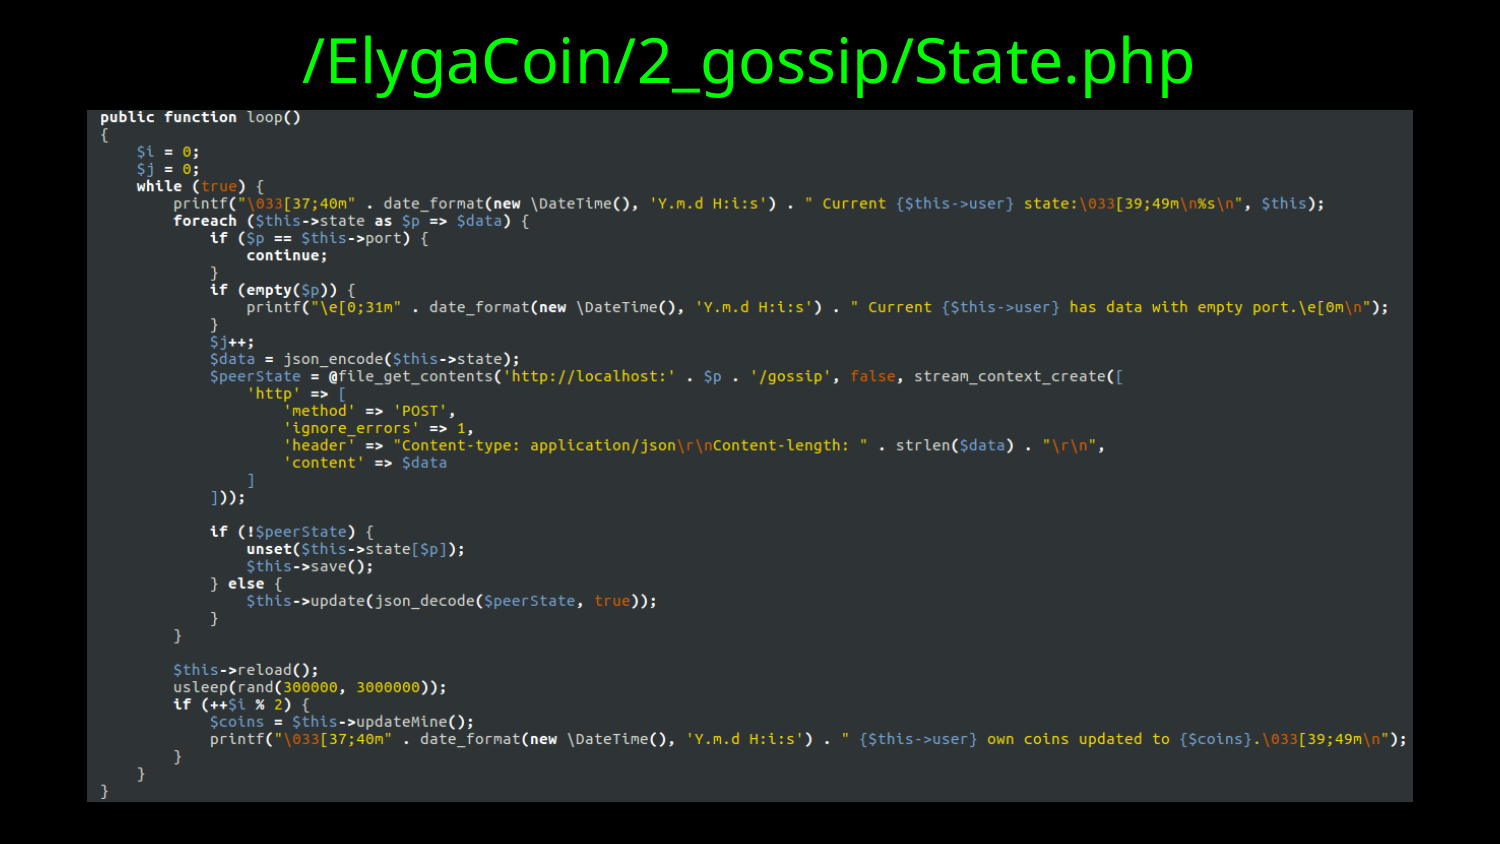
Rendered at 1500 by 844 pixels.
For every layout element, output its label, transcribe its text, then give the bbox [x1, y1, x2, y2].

picture [87, 110, 1413, 802]
title /ElygaCoin/2_gossip/State.php [83, 6, 1417, 103]
